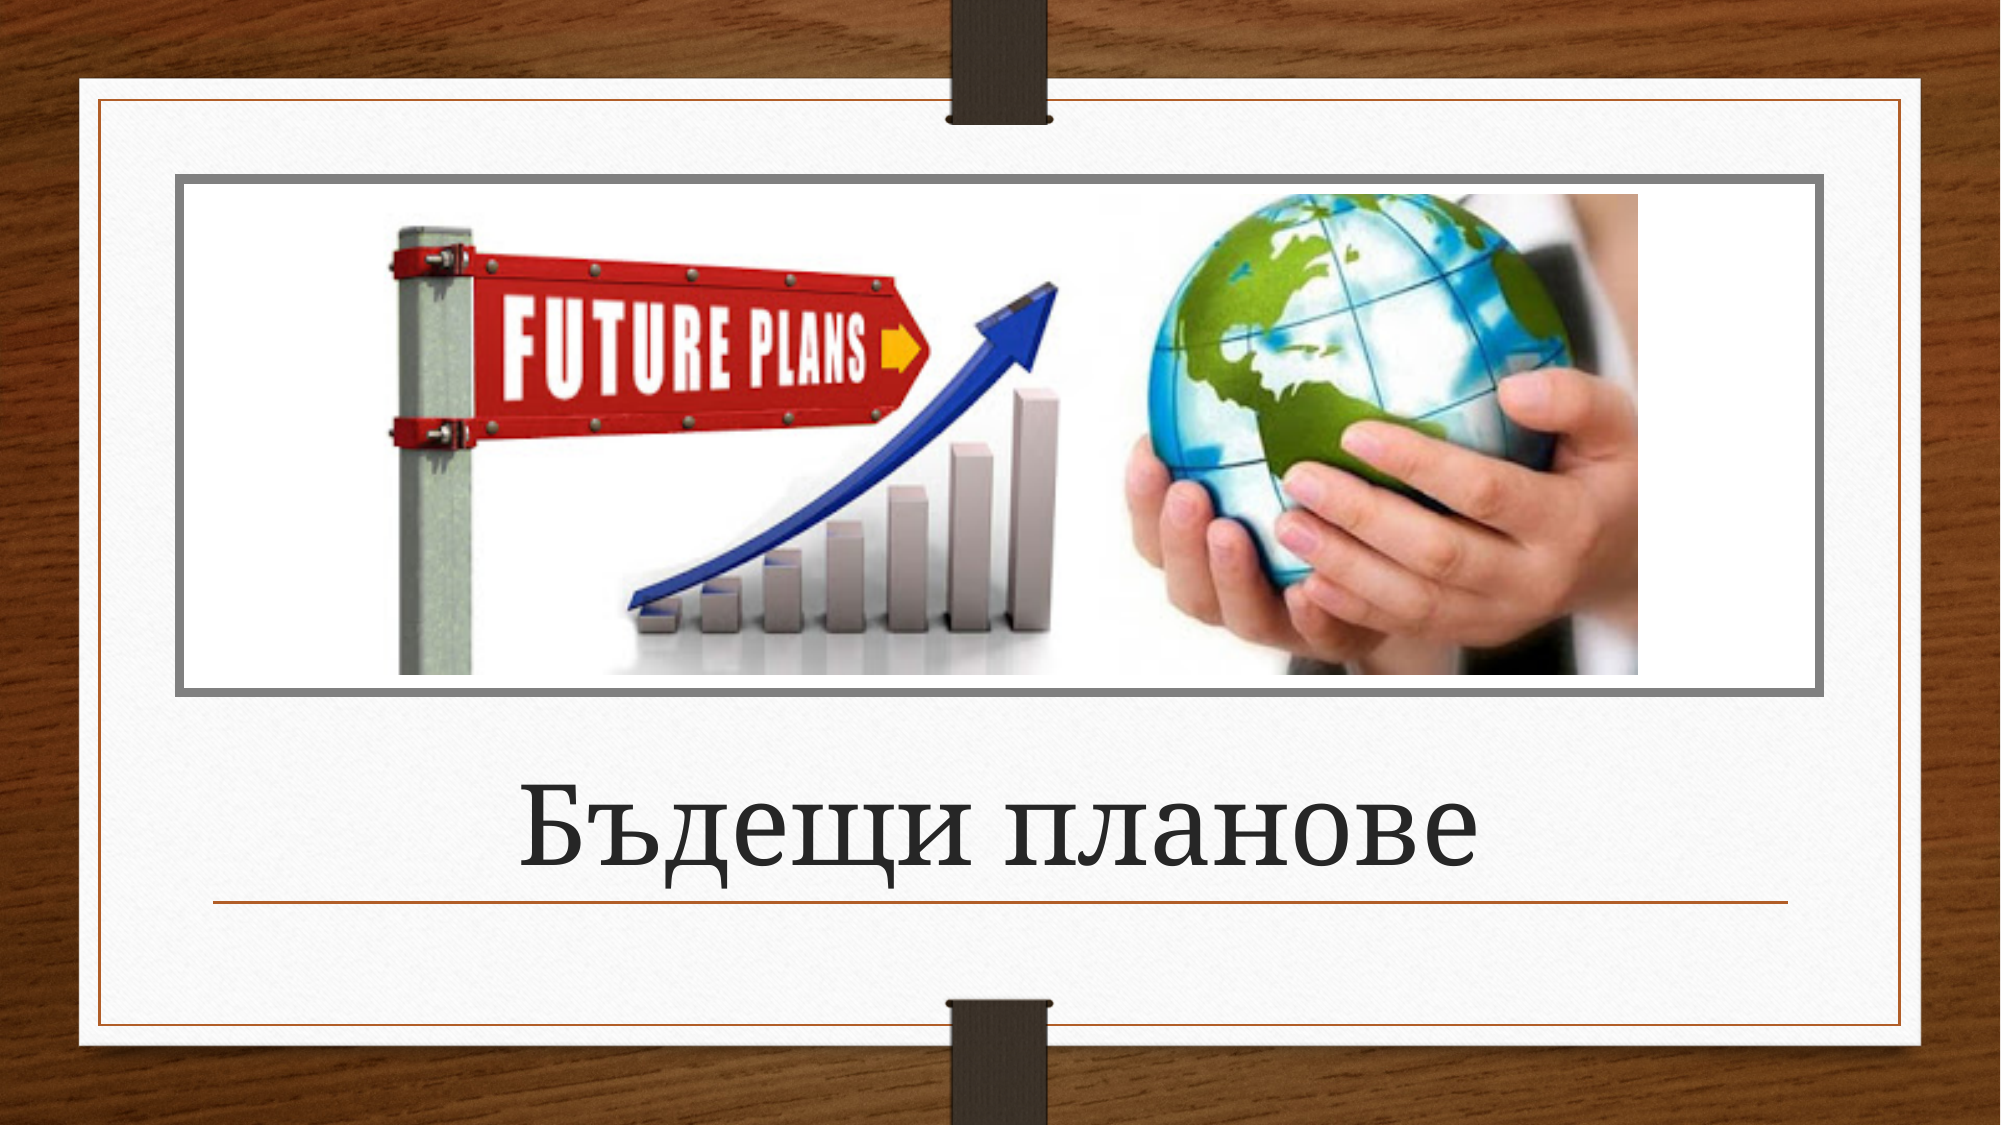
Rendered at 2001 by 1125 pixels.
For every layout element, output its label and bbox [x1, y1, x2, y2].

picture [365, 194, 1638, 675]
text_box [0, 0, 2000, 1125]
